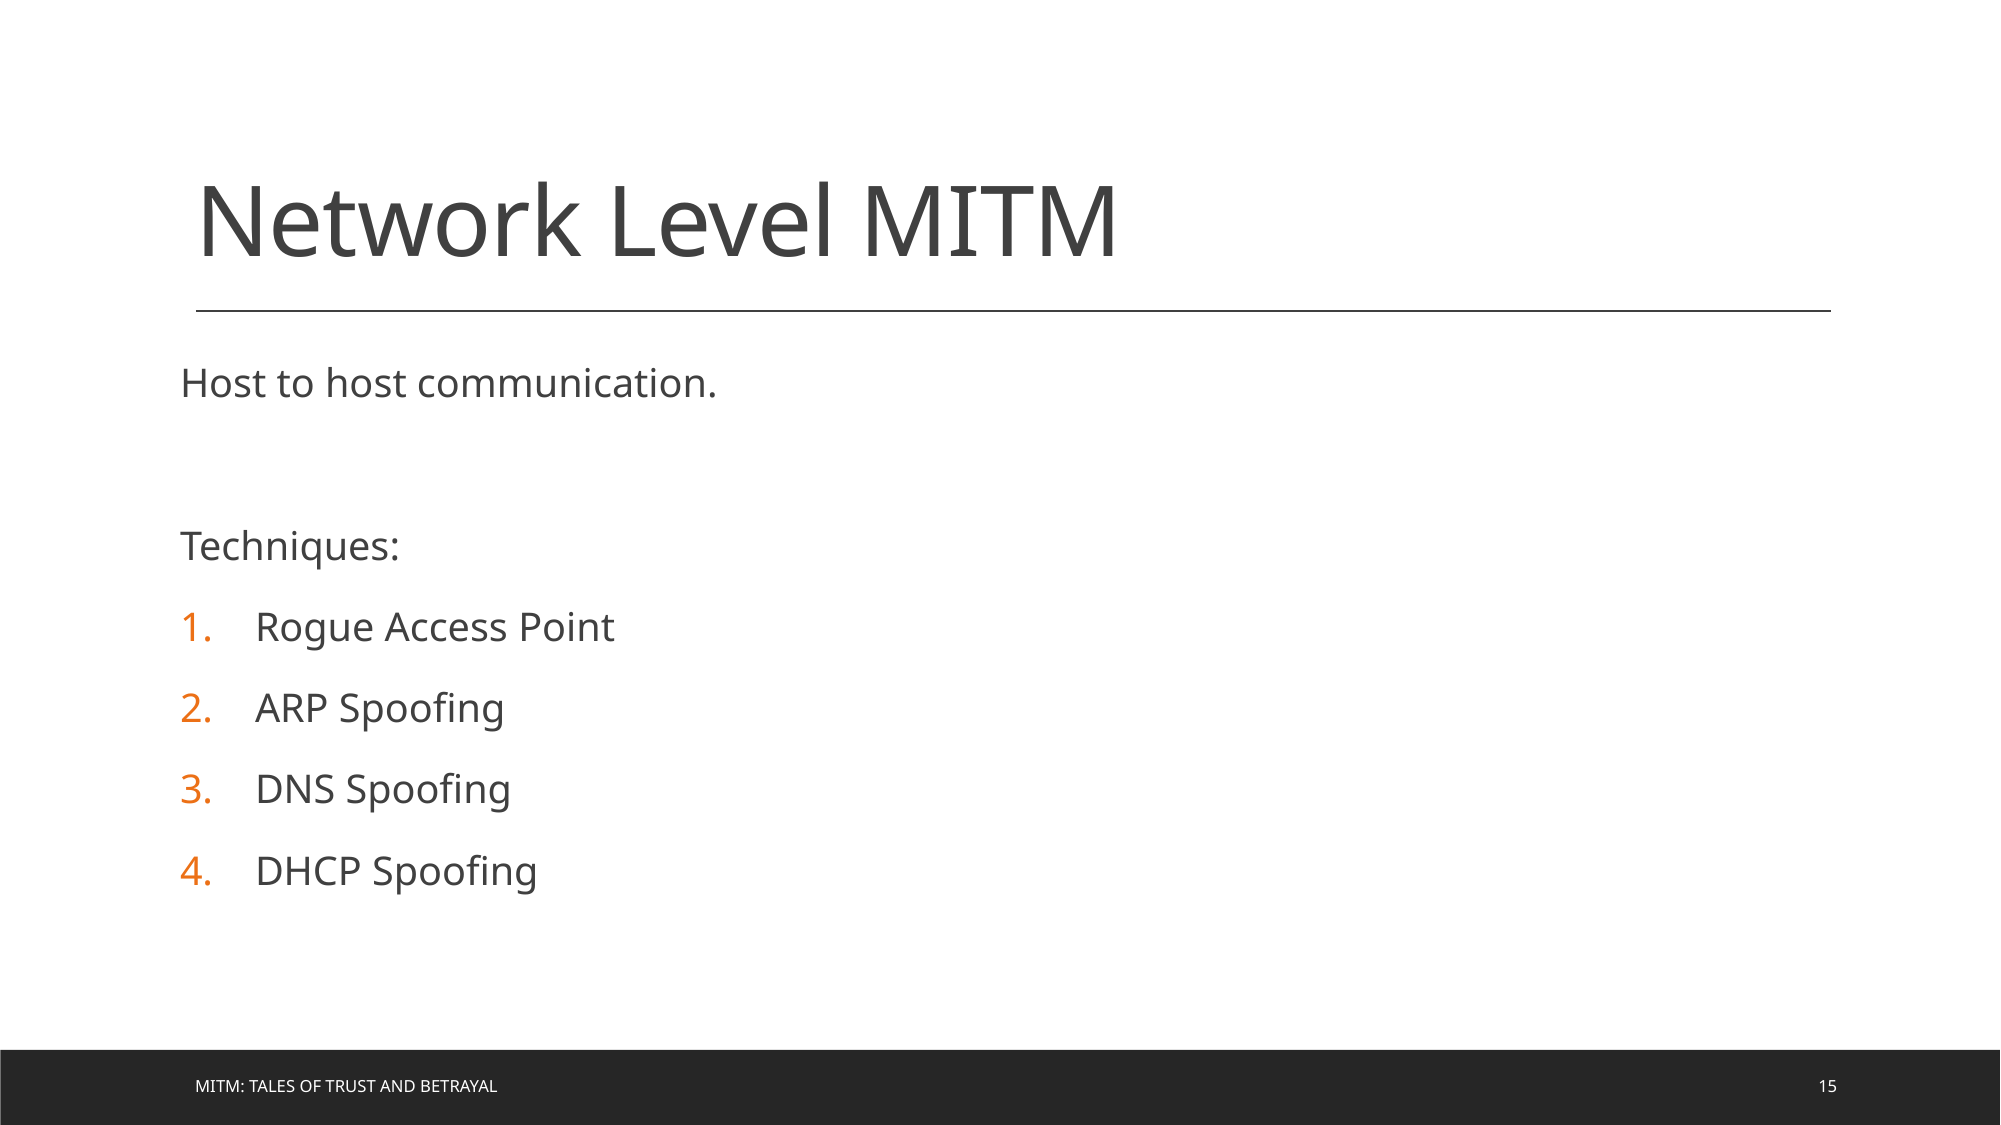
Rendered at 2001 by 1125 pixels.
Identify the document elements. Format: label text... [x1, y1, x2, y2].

slide_number 15 [1803, 1057, 1932, 1118]
list Host to host communication. Techniques: Rogue Access Point ARP Spoofing DNS Spoofing DHCP Spoofing [180, 345, 1830, 963]
title Network Level MITM [180, 47, 1830, 285]
footer MITM: Tales of Trust and Betrayal [180, 1057, 1299, 1118]
